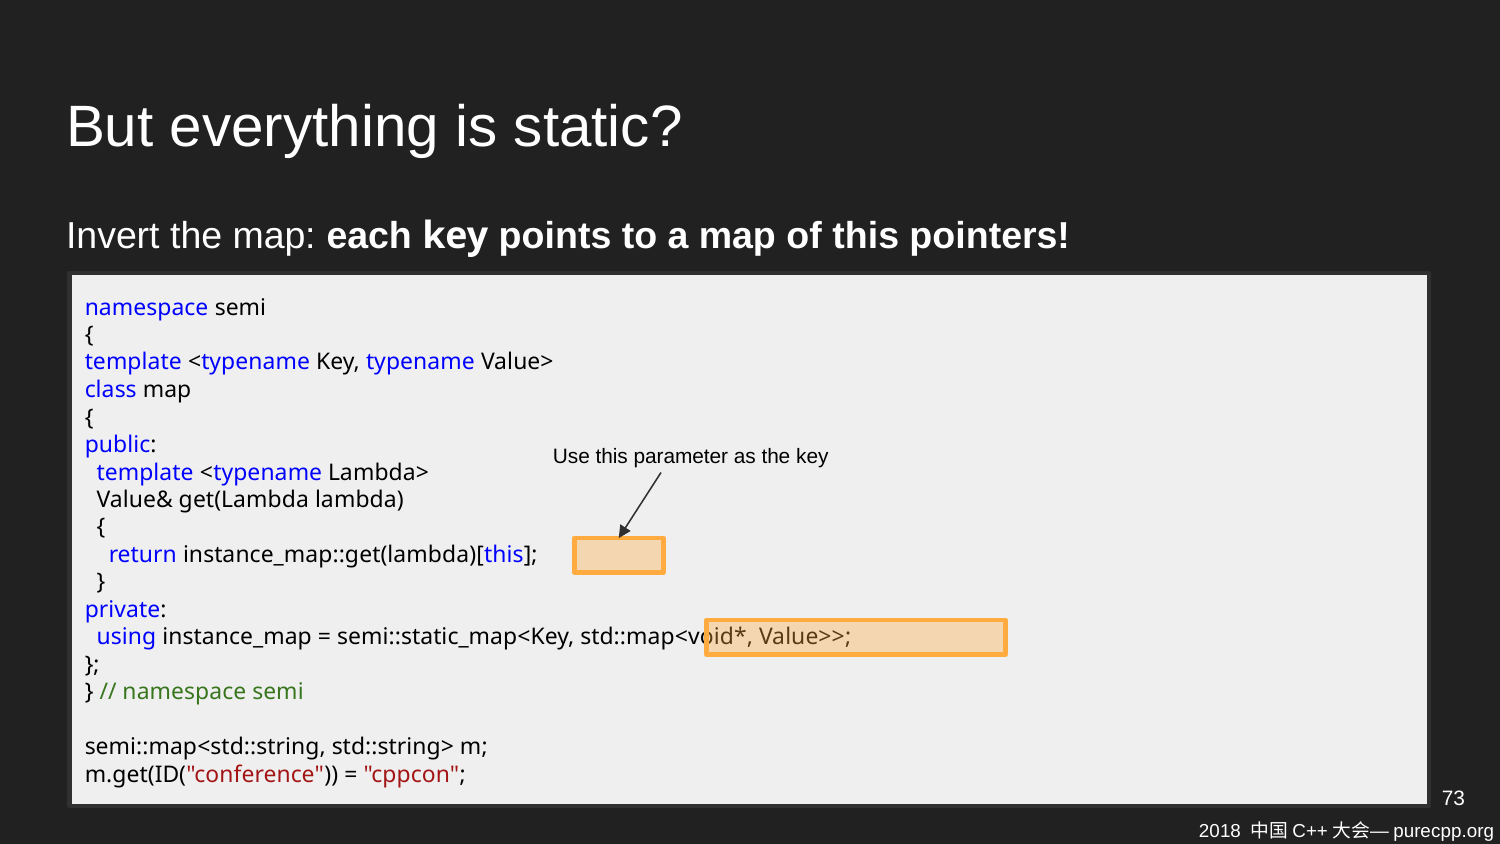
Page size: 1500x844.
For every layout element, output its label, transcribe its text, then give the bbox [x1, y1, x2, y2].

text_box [618, 472, 662, 539]
title But everything is static? [51, 72, 1449, 167]
list Invert the map: each key points to a map of this pointers! [51, 189, 1449, 283]
text_box [706, 620, 1006, 655]
text_box namespace semi { template <typename Key, typename Value> class map { public: template <typename Lambda> Value& get(Lambda lambda) { return instance_map::get(lambda)[this]; } private: using instance_map = semi::static_map<Key, std::map<void*, Value>>; }; } // namespace semi semi::map<std::string, std::string> m; m.get(ID("conference")) = "cppcon"; [69, 272, 1430, 806]
text_box [574, 537, 664, 573]
text_box Use this parameter as the key [537, 427, 875, 477]
slide_number 73 [1389, 764, 1480, 830]
